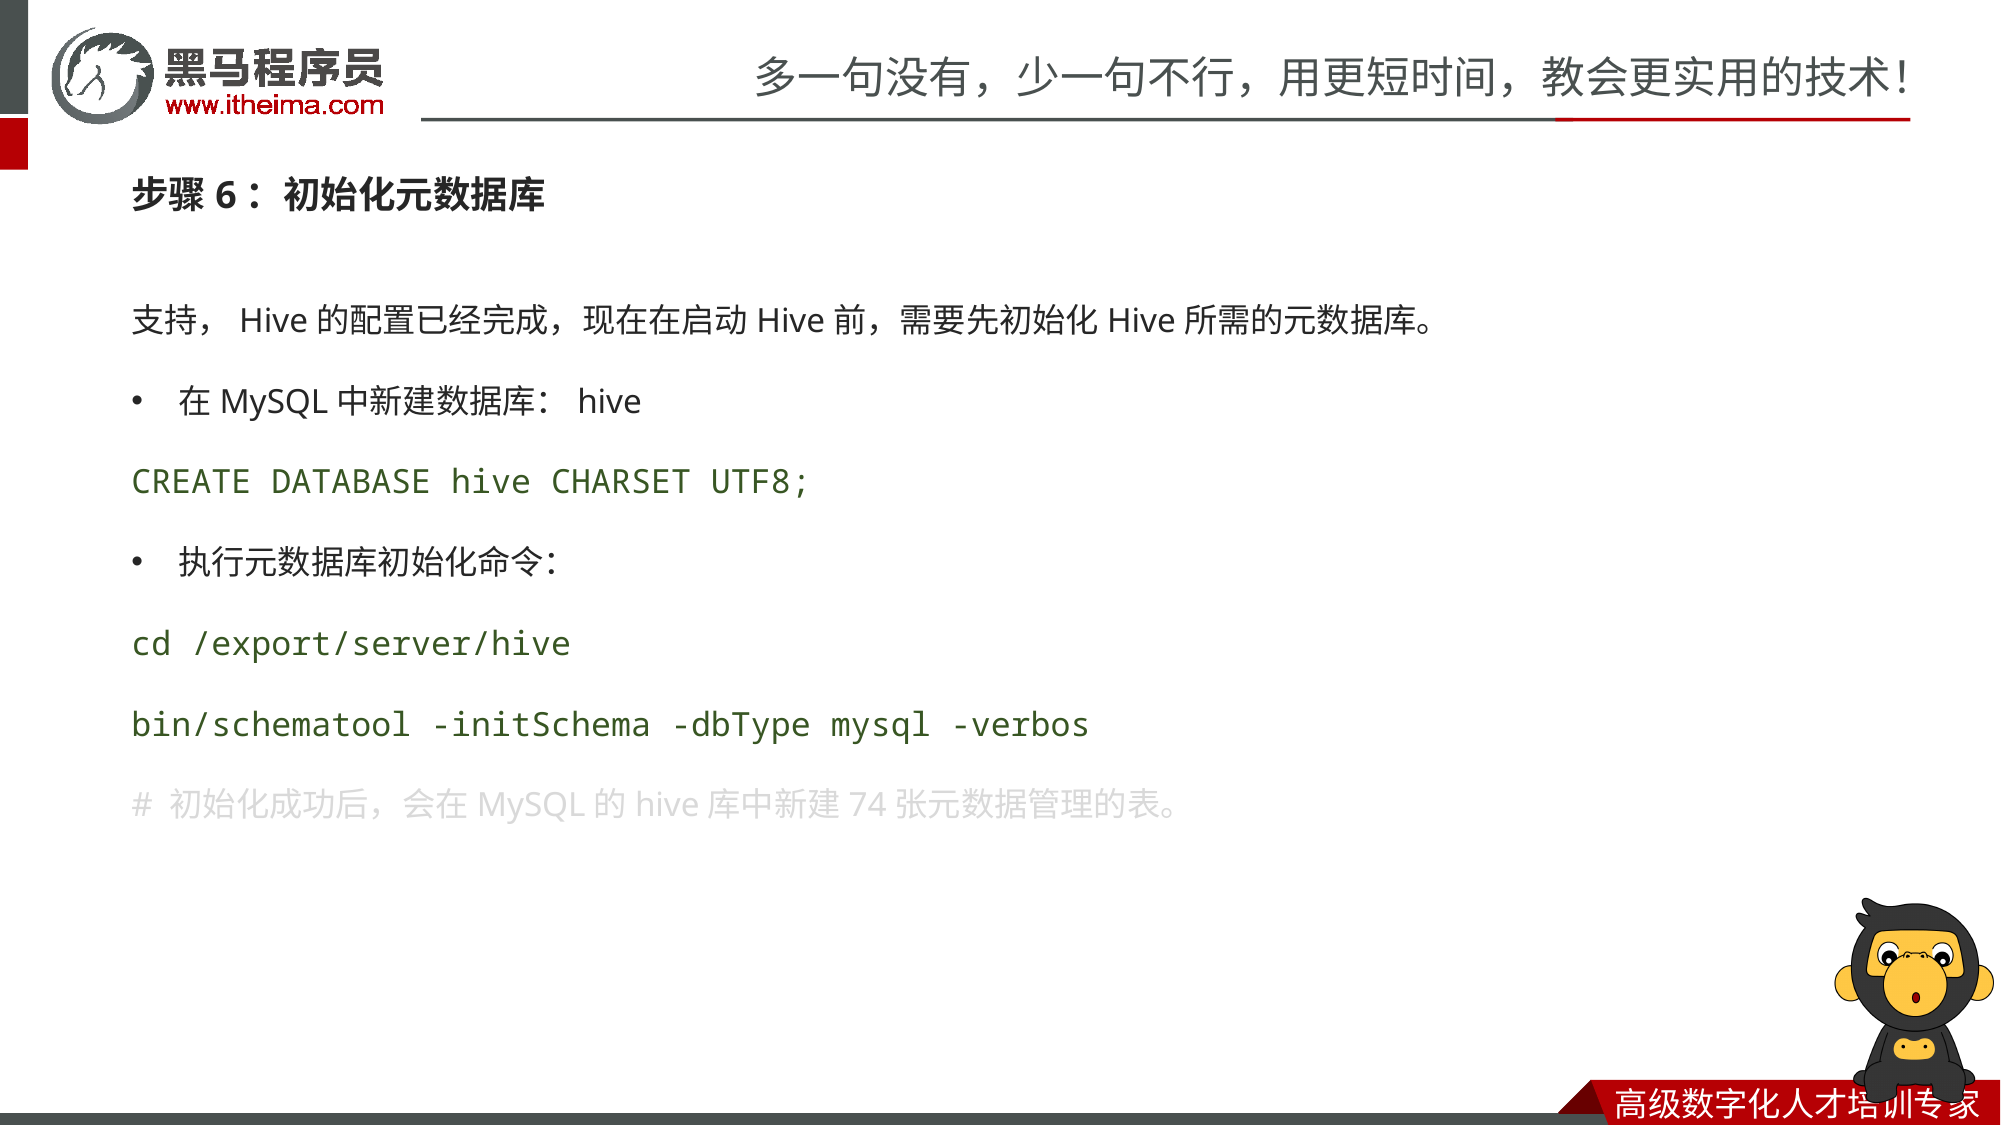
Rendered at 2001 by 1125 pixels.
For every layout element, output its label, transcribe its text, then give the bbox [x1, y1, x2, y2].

list 支持，Hive的配置已经完成，现在在启动Hive前，需要先初始化Hive所需的元数据库。 在MySQL中新建数据库：hive CREATE DATABASE hive CHARSET UTF8; 执行元数据库初始化命令： cd /export/server/hive bin/schematool -initSchema -dbType mysql -verbos # 初始化成功后，会在MySQL的hive库中新建74张元数据管理的表。 [116, 271, 1872, 964]
picture [50, 26, 384, 125]
picture [1800, 886, 2000, 1111]
list 步骤6：初始化元数据库 [116, 154, 1872, 239]
